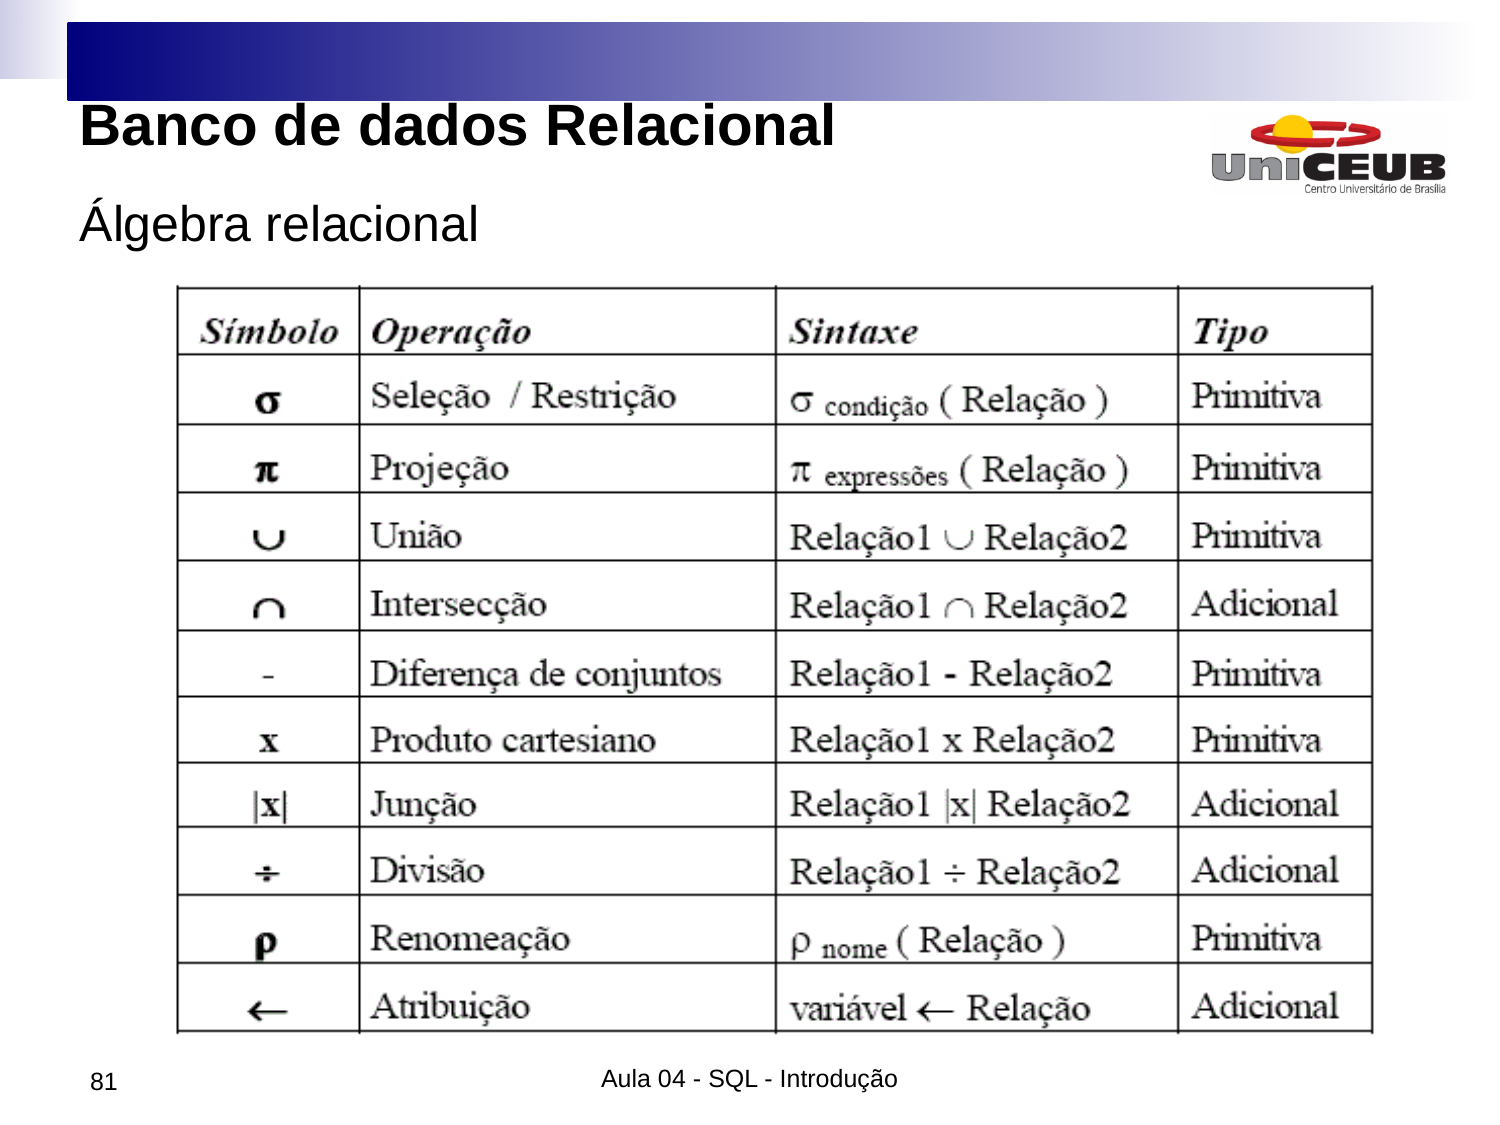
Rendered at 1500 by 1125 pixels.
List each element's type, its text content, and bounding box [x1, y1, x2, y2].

picture [169, 278, 1400, 1047]
text_box 81 [75, 1024, 425, 1103]
list Álgebra relacional [64, 154, 934, 274]
title Banco de dados Relacional [64, 48, 894, 154]
text_box Aula 04 - SQL - Introdução [512, 1054, 988, 1100]
picture [1210, 113, 1448, 195]
